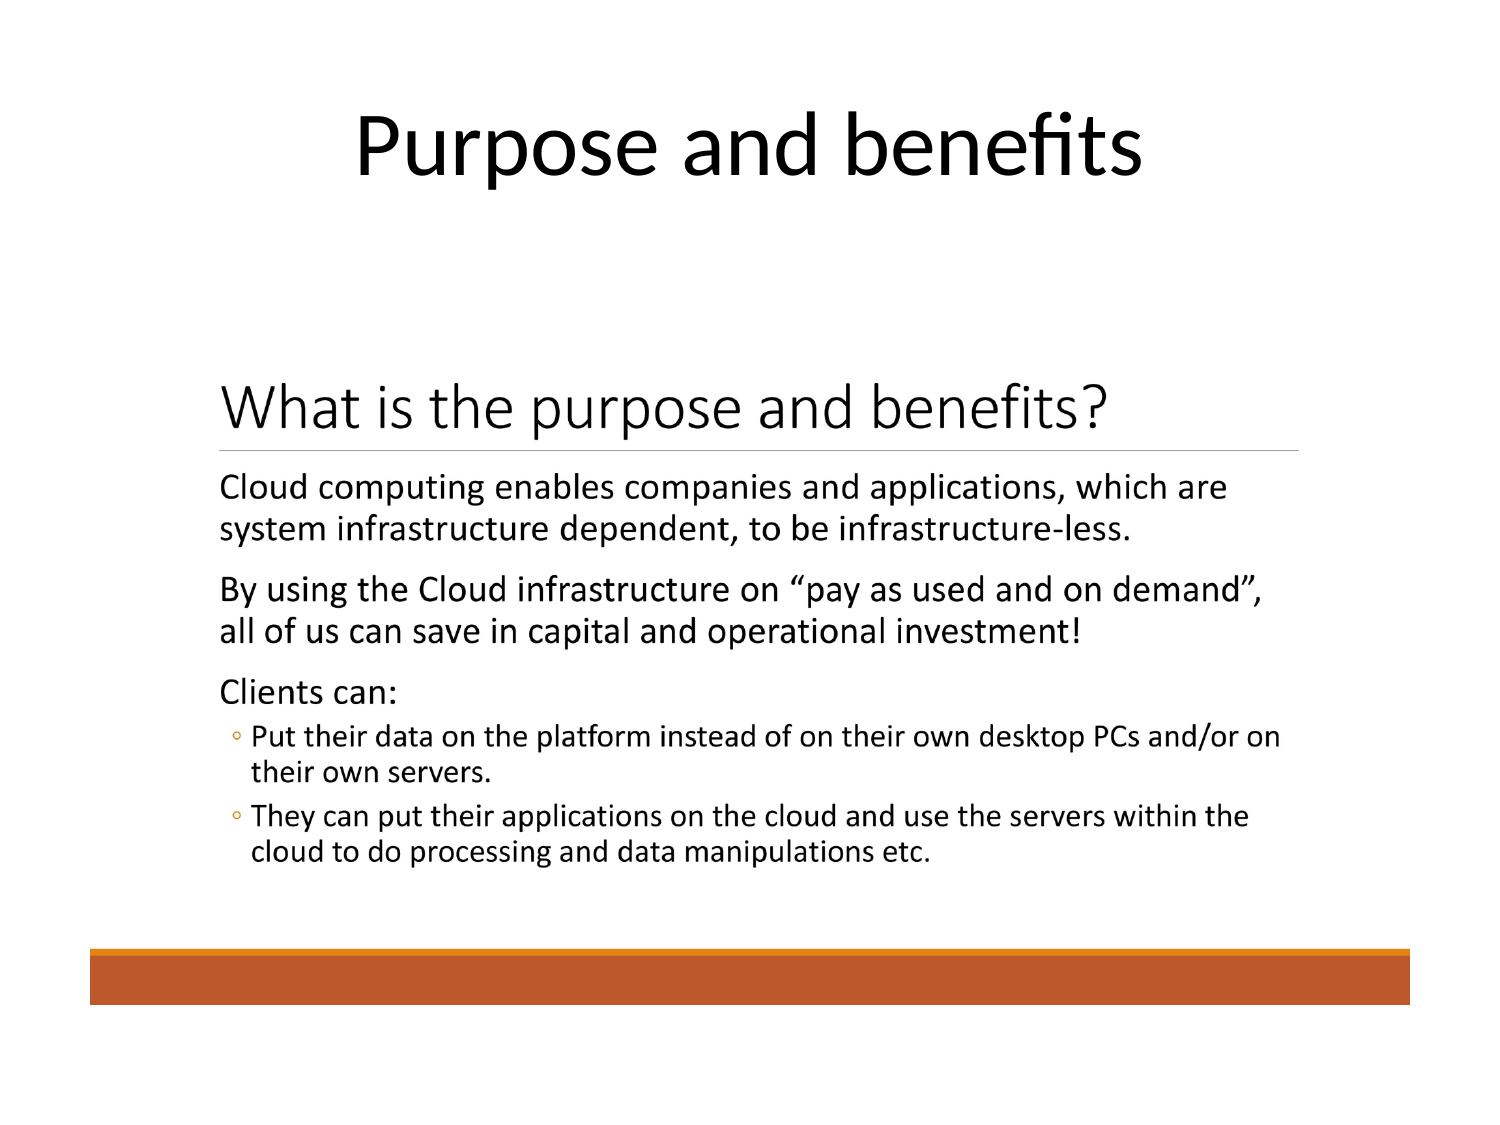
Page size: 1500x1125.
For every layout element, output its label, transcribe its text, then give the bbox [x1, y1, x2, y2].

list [89, 262, 1411, 1006]
title Purpose and benefits [75, 45, 1425, 233]
